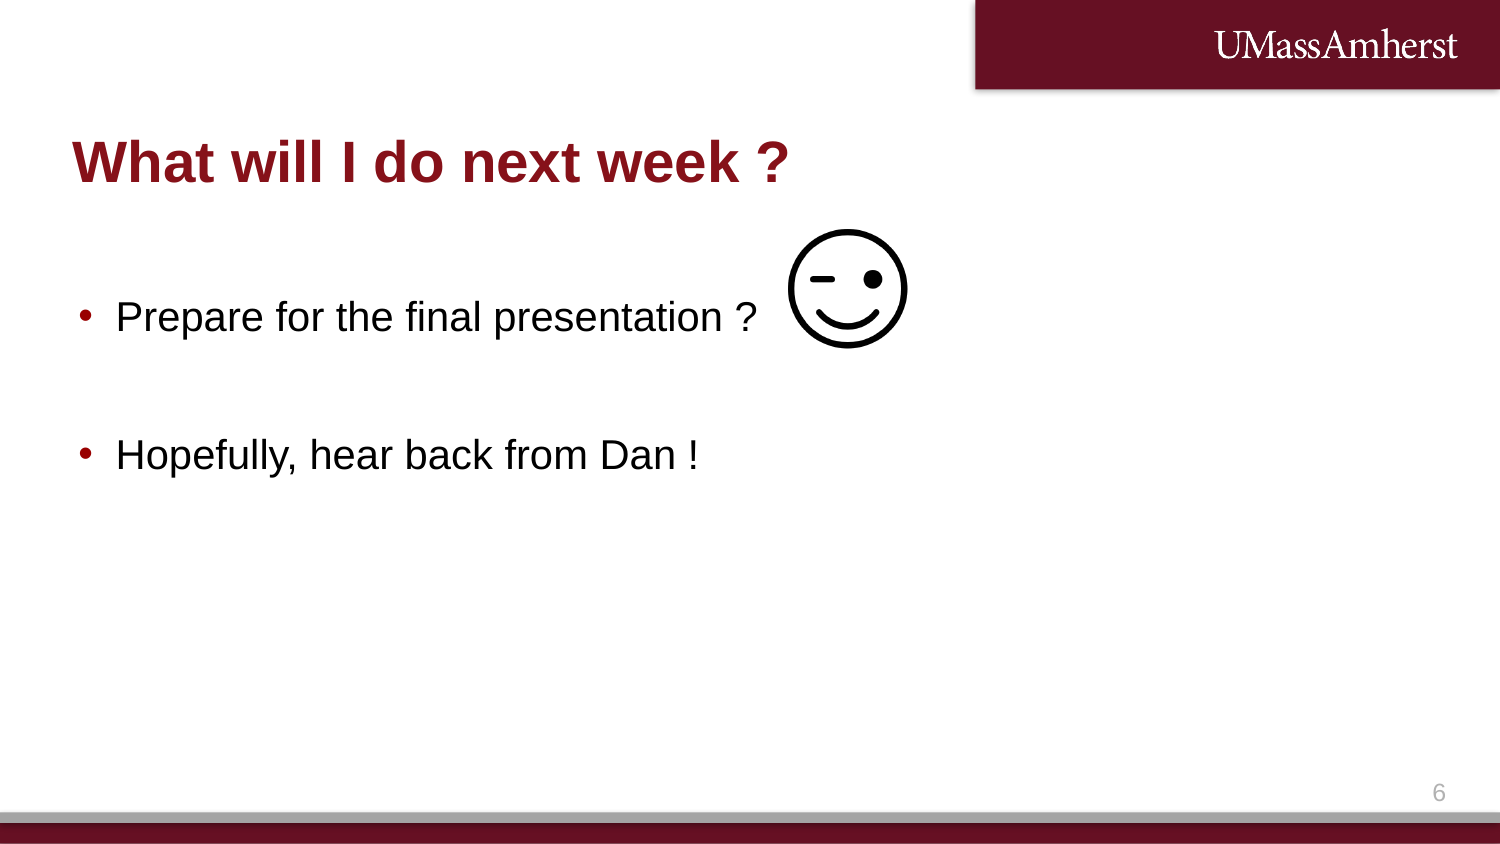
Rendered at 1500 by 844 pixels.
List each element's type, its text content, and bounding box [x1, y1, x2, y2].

list Prepare for the final presentation ? Hopefully, hear back from Dan ! [63, 213, 1374, 754]
slide_number 5 [1111, 769, 1462, 815]
picture [1214, 28, 1458, 59]
title What will I do next week ? [72, 53, 1273, 195]
picture [772, 213, 923, 365]
